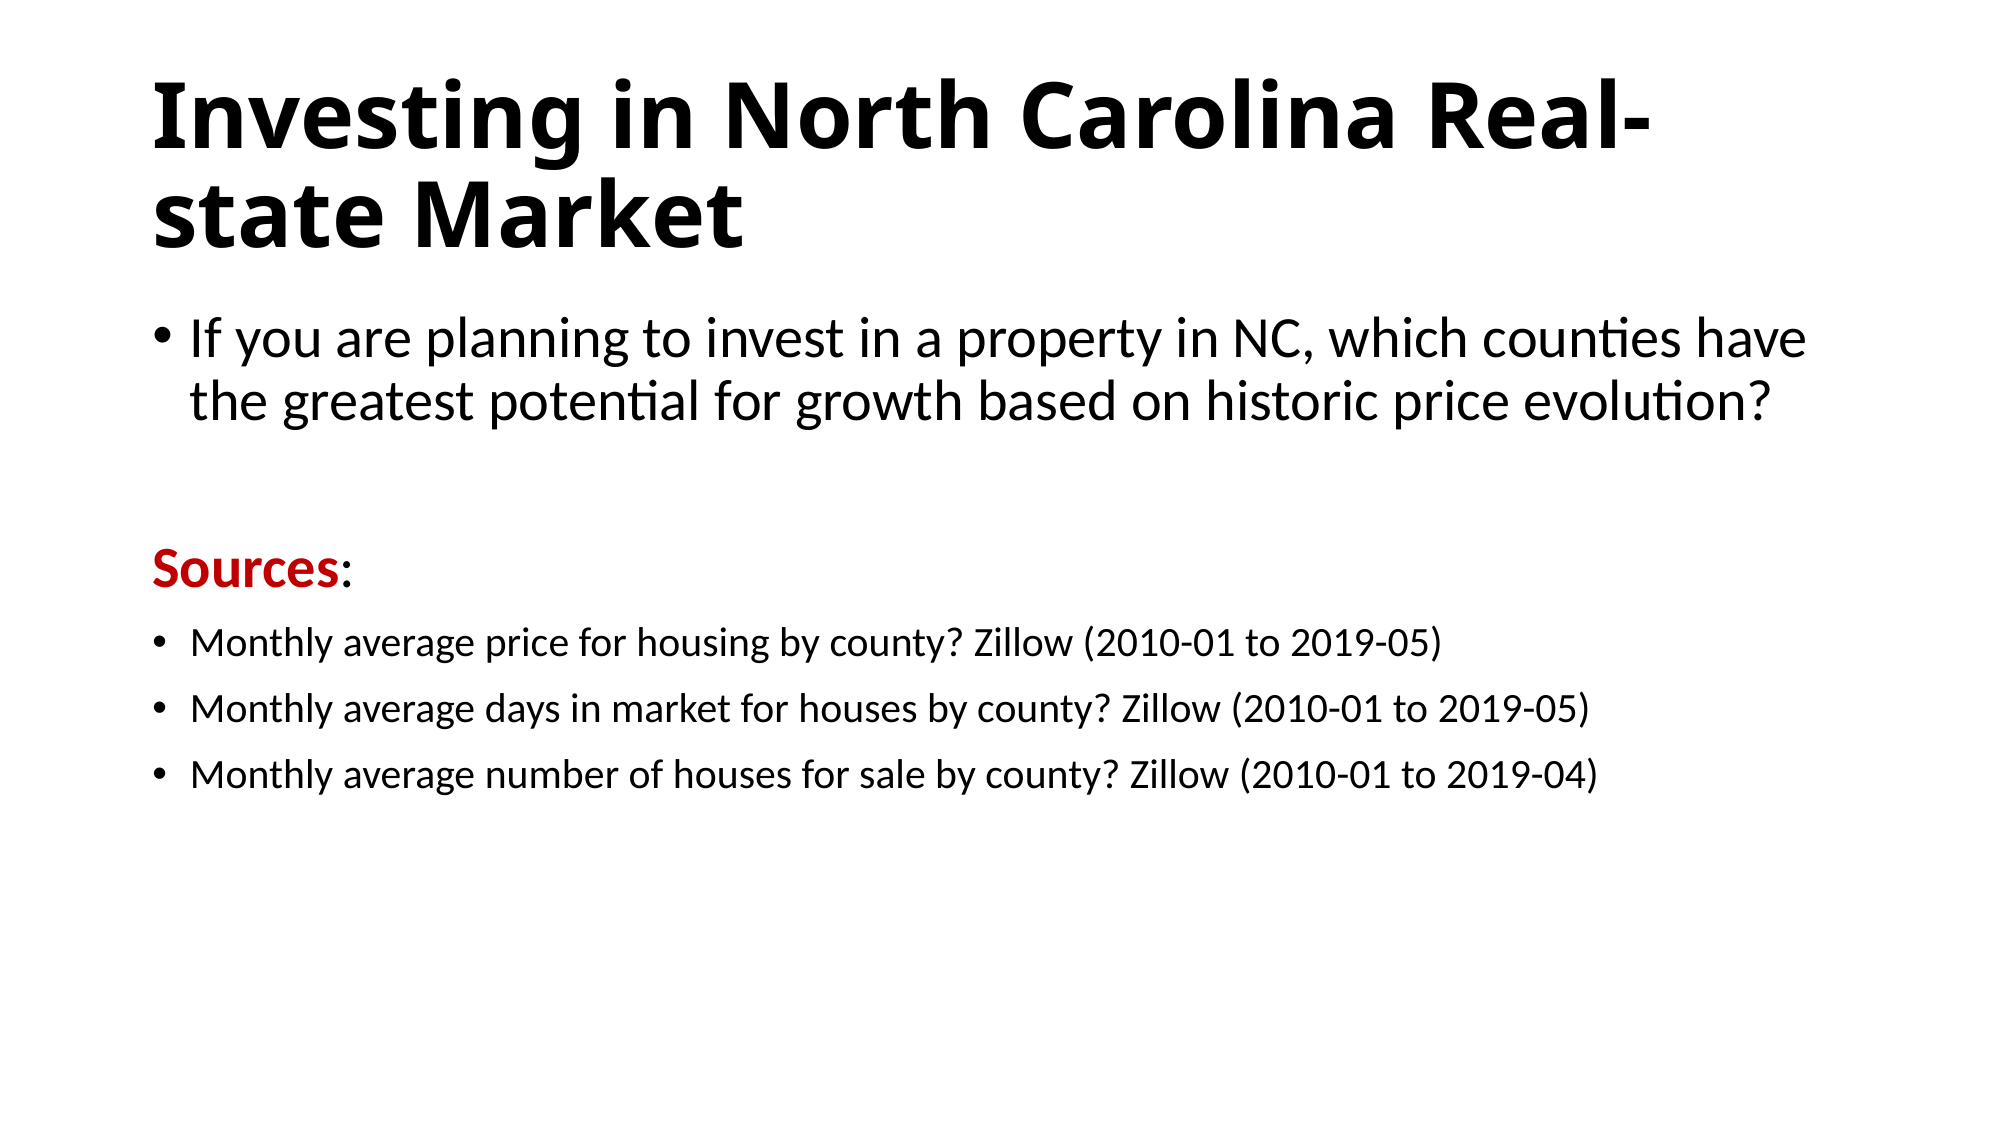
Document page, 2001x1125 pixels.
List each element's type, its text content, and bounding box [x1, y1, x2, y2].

title Investing in North Carolina Real-state Market [137, 59, 1863, 278]
list If you are planning to invest in a property in NC, which counties have the greatest potential for growth based on historic price evolution? Sources: Monthly average price for housing by county? Zillow (2010-01 to 2019-05) Monthly average days in market for houses by county? Zillow (2010-01 to 2019-05) Monthly average number of houses for sale by county? Zillow (2010-01 to 2019-04) [137, 299, 1863, 1014]
